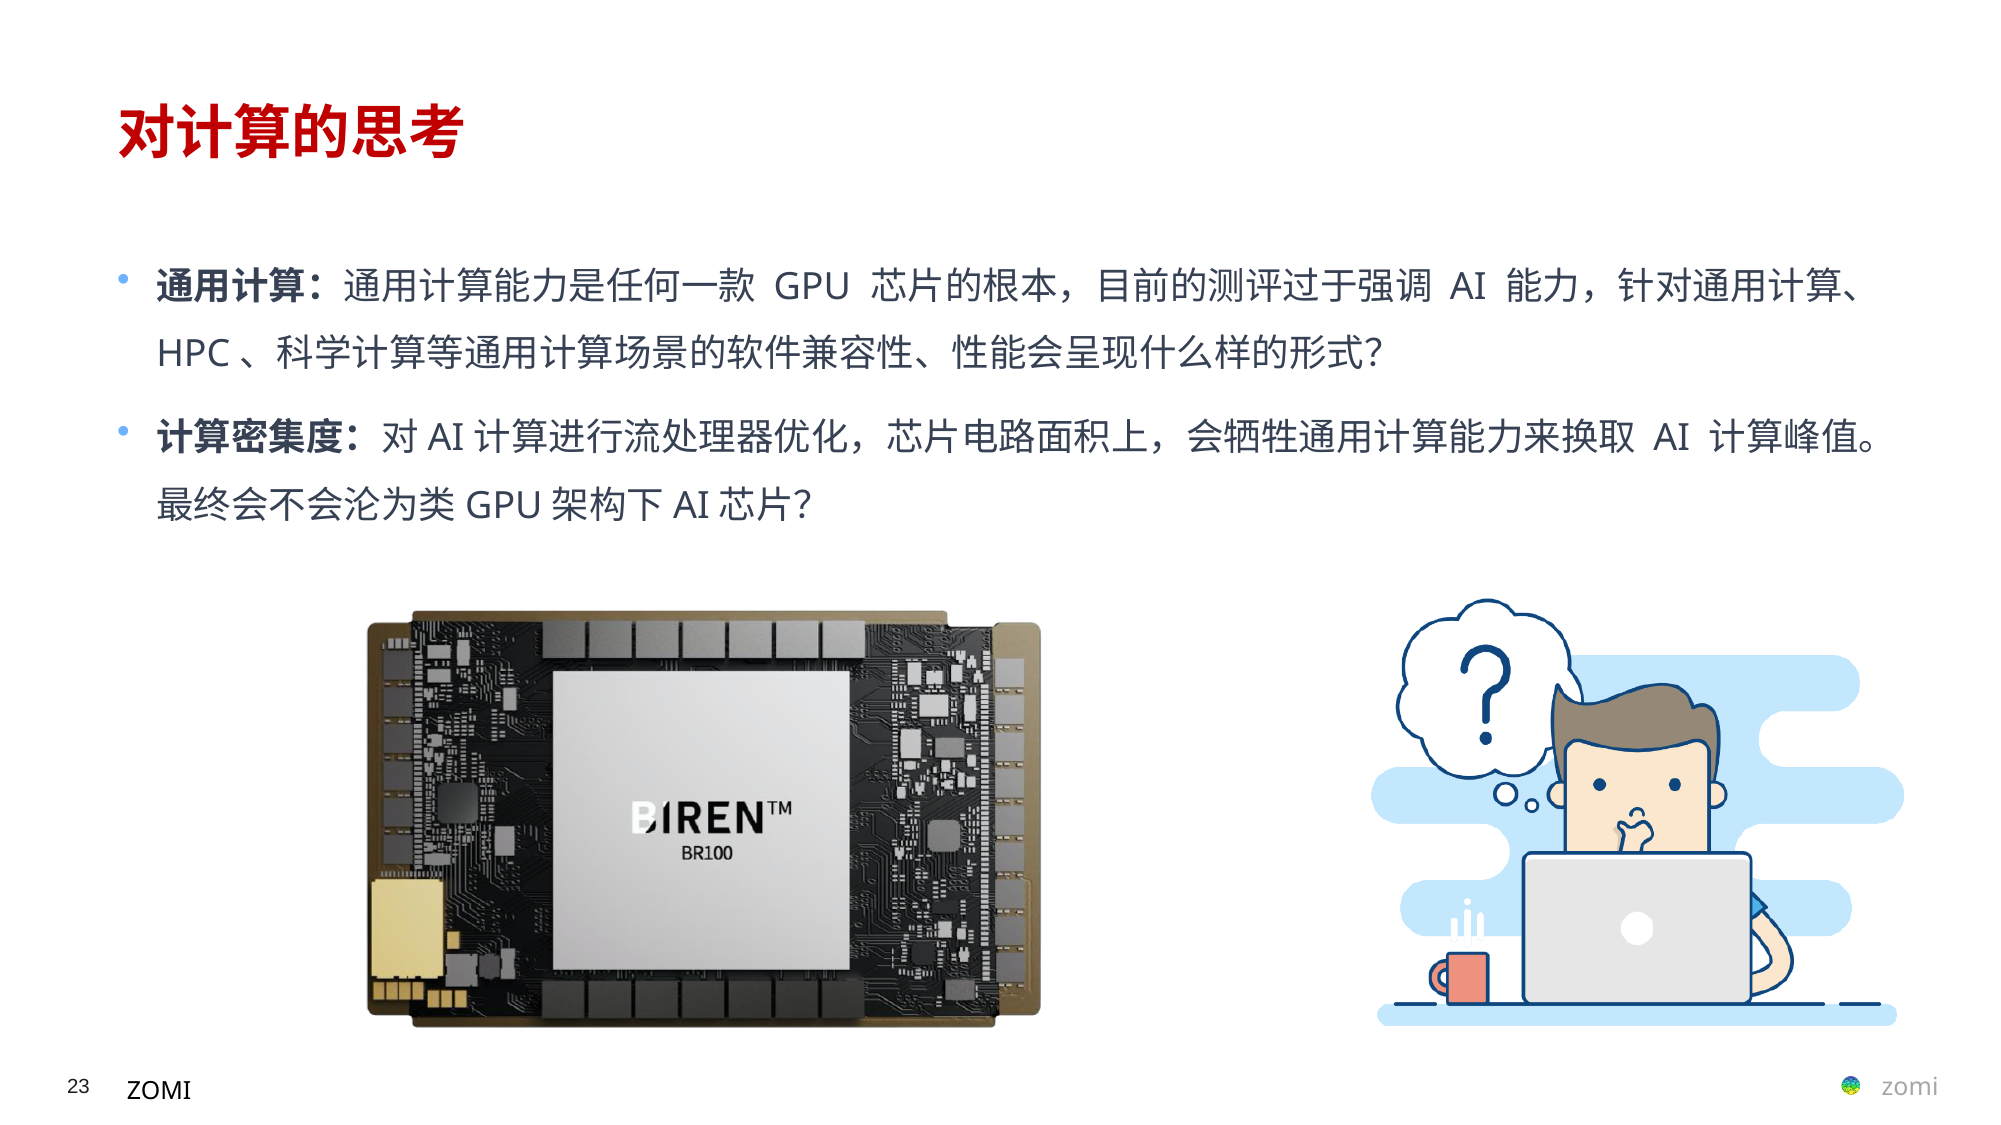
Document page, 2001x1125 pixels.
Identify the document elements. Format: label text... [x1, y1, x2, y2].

list 通用计算：通用计算能力是任何一款 GPU 芯片的根本，目前的测评过于强调 AI 能力，针对通用计算、HPC、科学计算等通用计算场景的软件兼容性、性能会呈现什么样的形式？ 计算密集度：对AI计算进行流处理器优化，芯片电路面积上，会牺牲通用计算能力来换取 AI 计算峰值。最终会不会沦为类GPU架构下AI芯片？ [102, 231, 1901, 587]
picture [350, 597, 1048, 1041]
picture [1842, 1077, 1860, 1094]
title 对计算的思考 [102, 87, 1901, 185]
picture [1357, 585, 1922, 1035]
